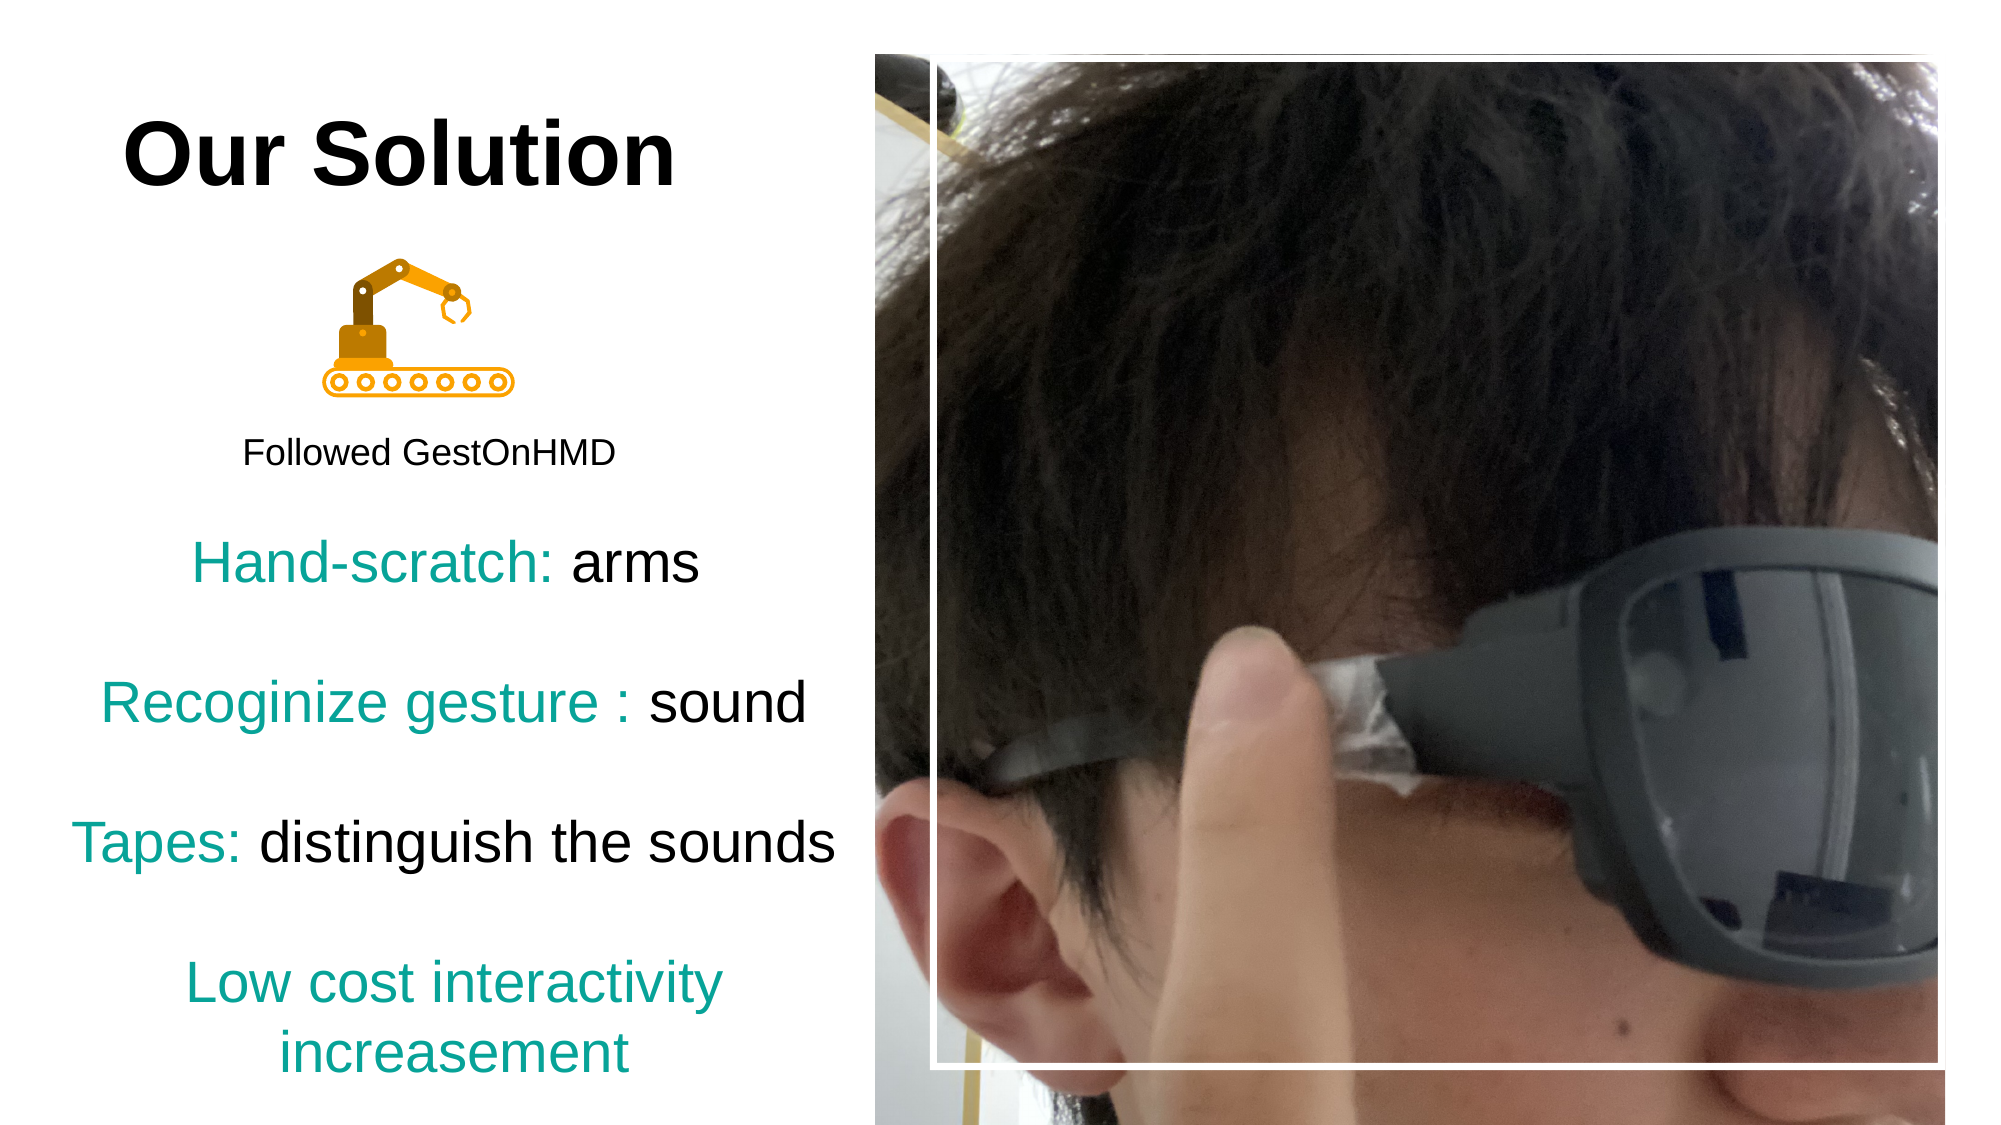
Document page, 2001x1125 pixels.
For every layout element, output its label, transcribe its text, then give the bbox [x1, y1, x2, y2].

text_box Our Solution [108, 86, 806, 211]
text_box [322, 264, 515, 398]
text_box Followed GestOnHMD [227, 420, 632, 481]
picture [874, 54, 1946, 1125]
text_box Hand-scratch: arms Recoginize gesture : sound Tapes: distinguish the sounds Low cost interactivity increasement [52, 516, 857, 1092]
